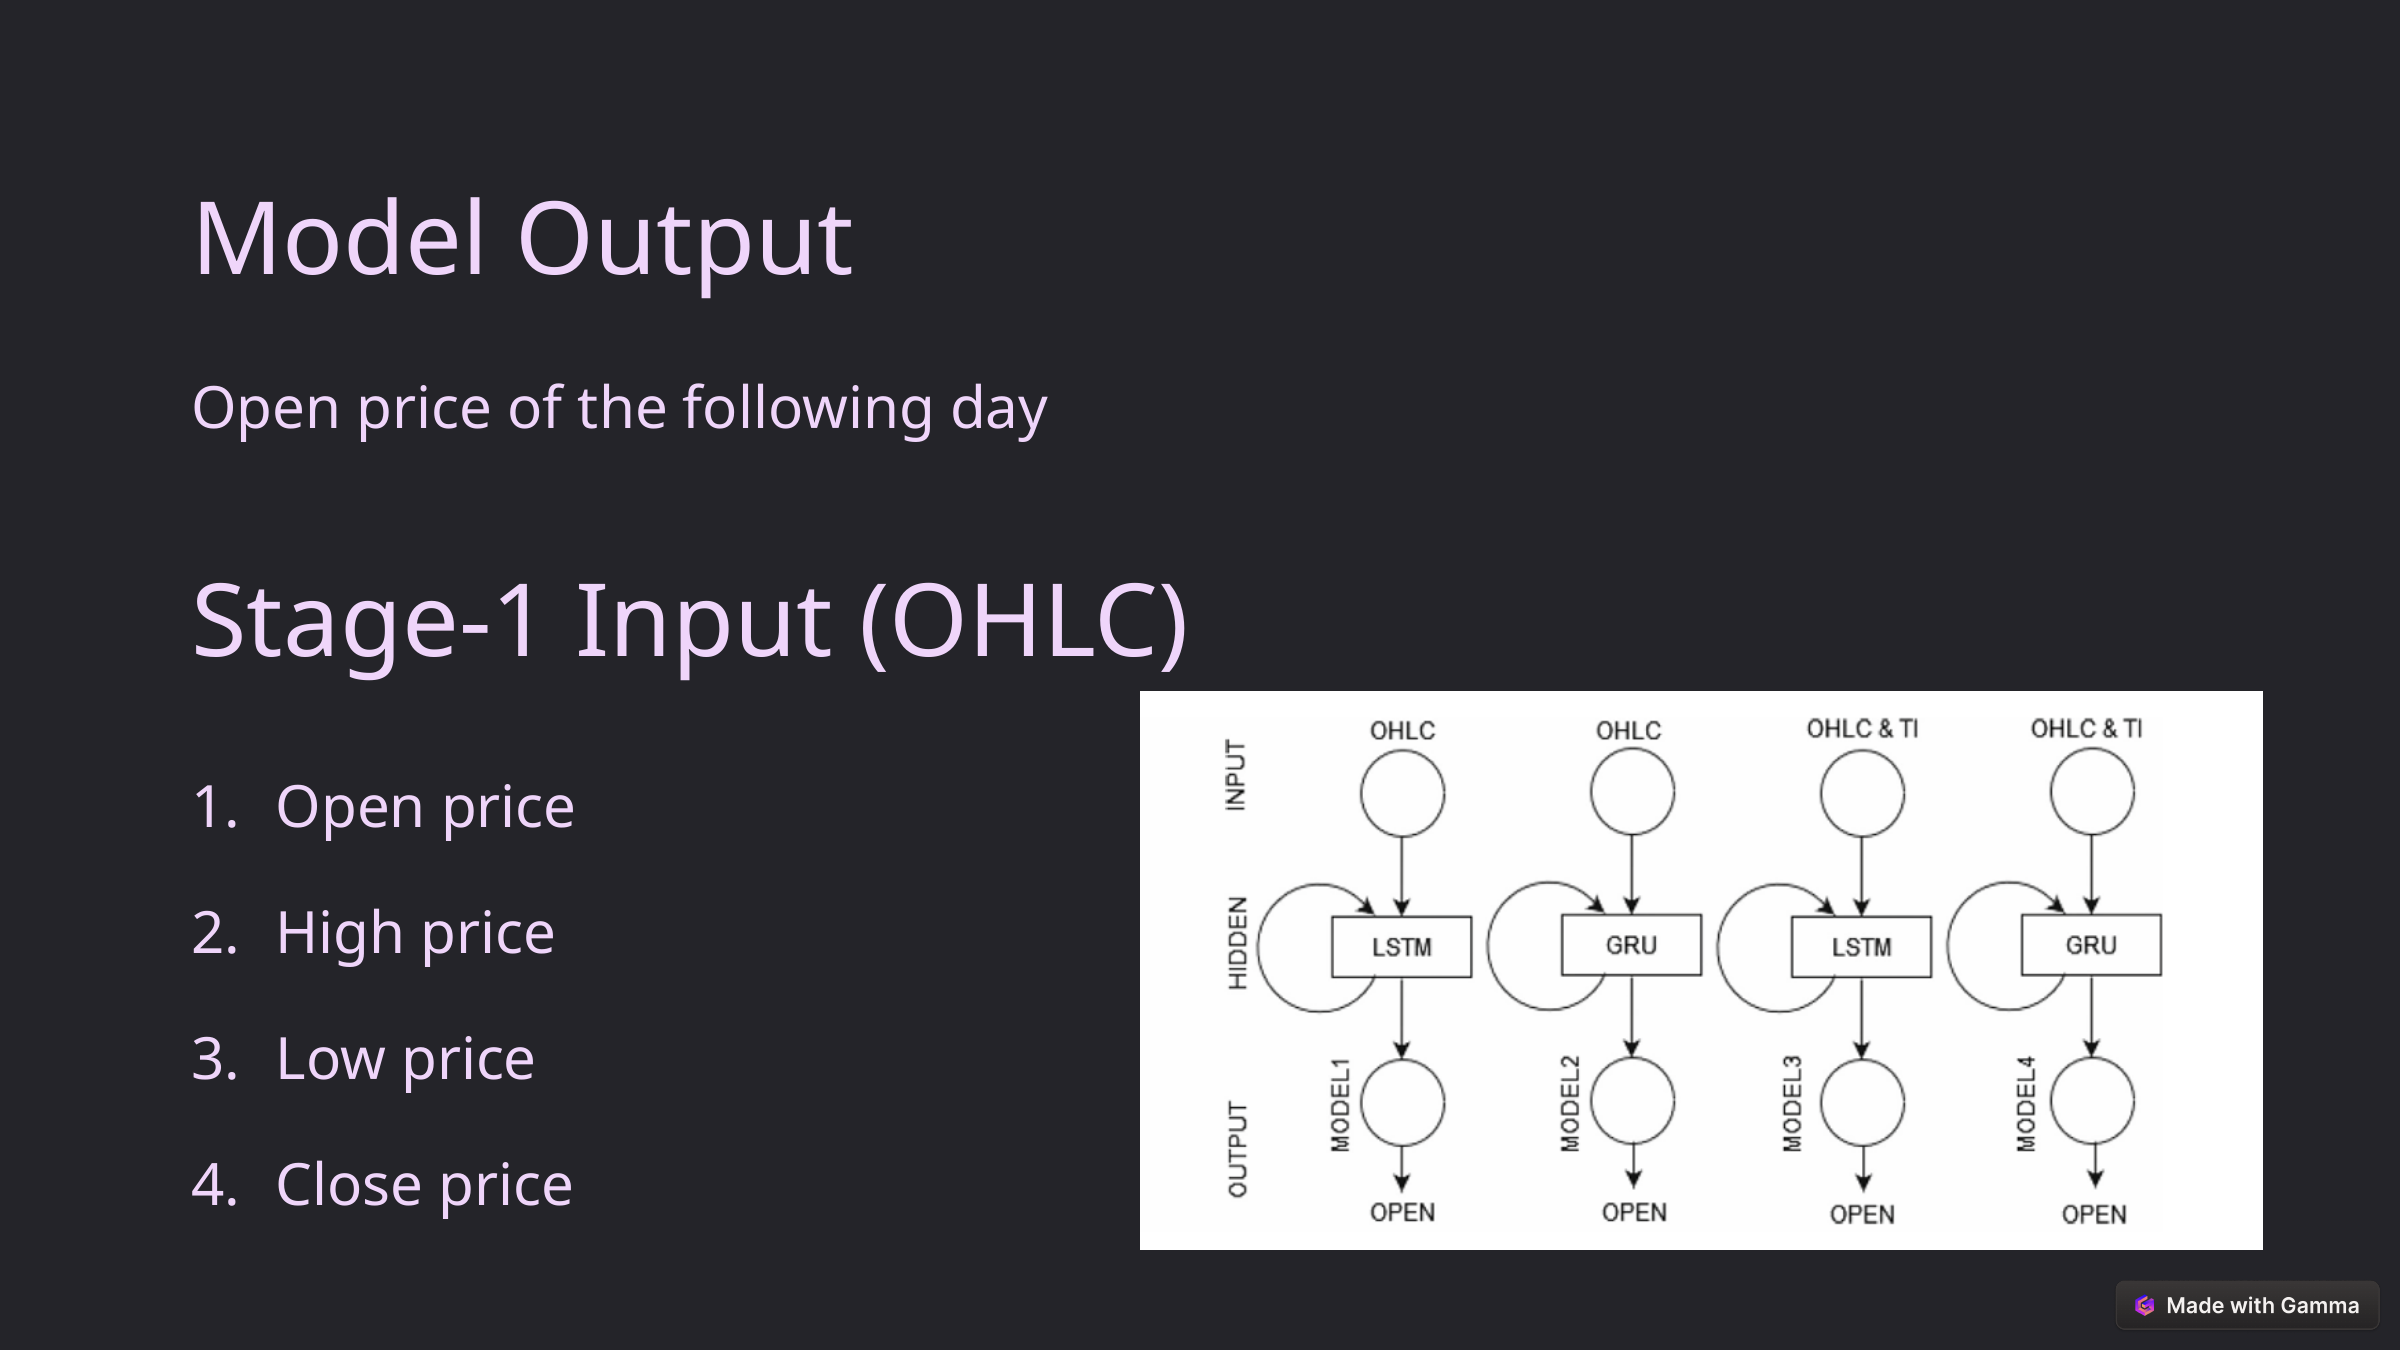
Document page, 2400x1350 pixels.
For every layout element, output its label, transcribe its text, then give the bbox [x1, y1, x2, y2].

picture [1140, 691, 2263, 1250]
text_box Model Output [191, 168, 1545, 294]
text_box Open price High price Low price Close price [191, 712, 1140, 1181]
picture [2106, 1271, 2389, 1339]
text_box Stage-1 Input (OHLC) [191, 550, 1545, 665]
text_box Open price of the following day [191, 313, 1545, 458]
